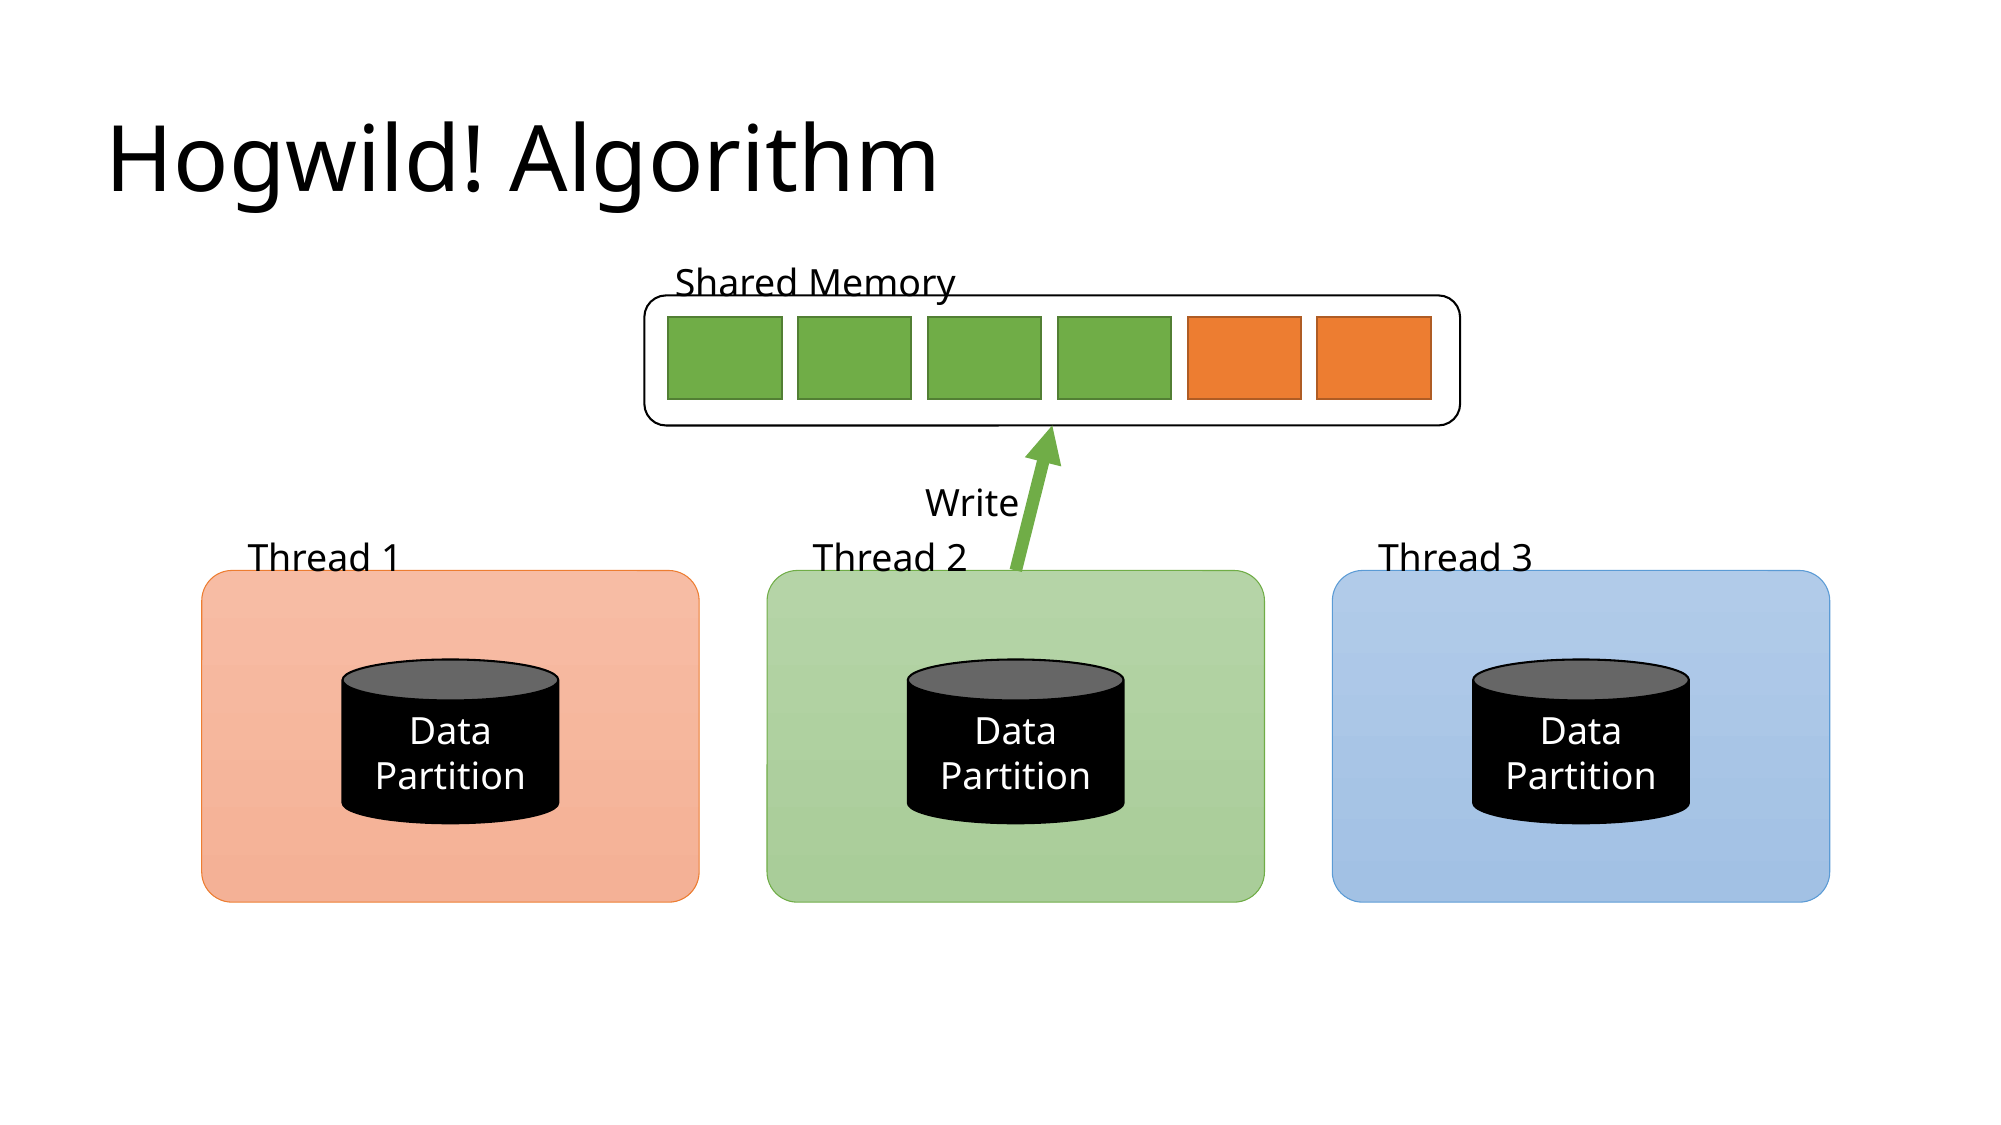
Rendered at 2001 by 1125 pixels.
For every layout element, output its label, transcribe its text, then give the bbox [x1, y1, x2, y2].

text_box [668, 316, 1431, 400]
text_box Write [910, 471, 1015, 532]
text_box [201, 569, 700, 903]
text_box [1015, 425, 1053, 571]
title Hogwild! Algorithm [90, 52, 1863, 271]
text_box [1331, 569, 1831, 903]
text_box Thread 1 [232, 526, 418, 587]
text_box Thread 2 [798, 526, 983, 587]
text_box Data Partition [1472, 658, 1690, 825]
text_box Data Partition [906, 658, 1125, 825]
text_box Thread 3 [1363, 526, 1549, 587]
text_box [766, 569, 1266, 903]
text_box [644, 251, 1461, 426]
text_box Data Partition [341, 658, 560, 825]
